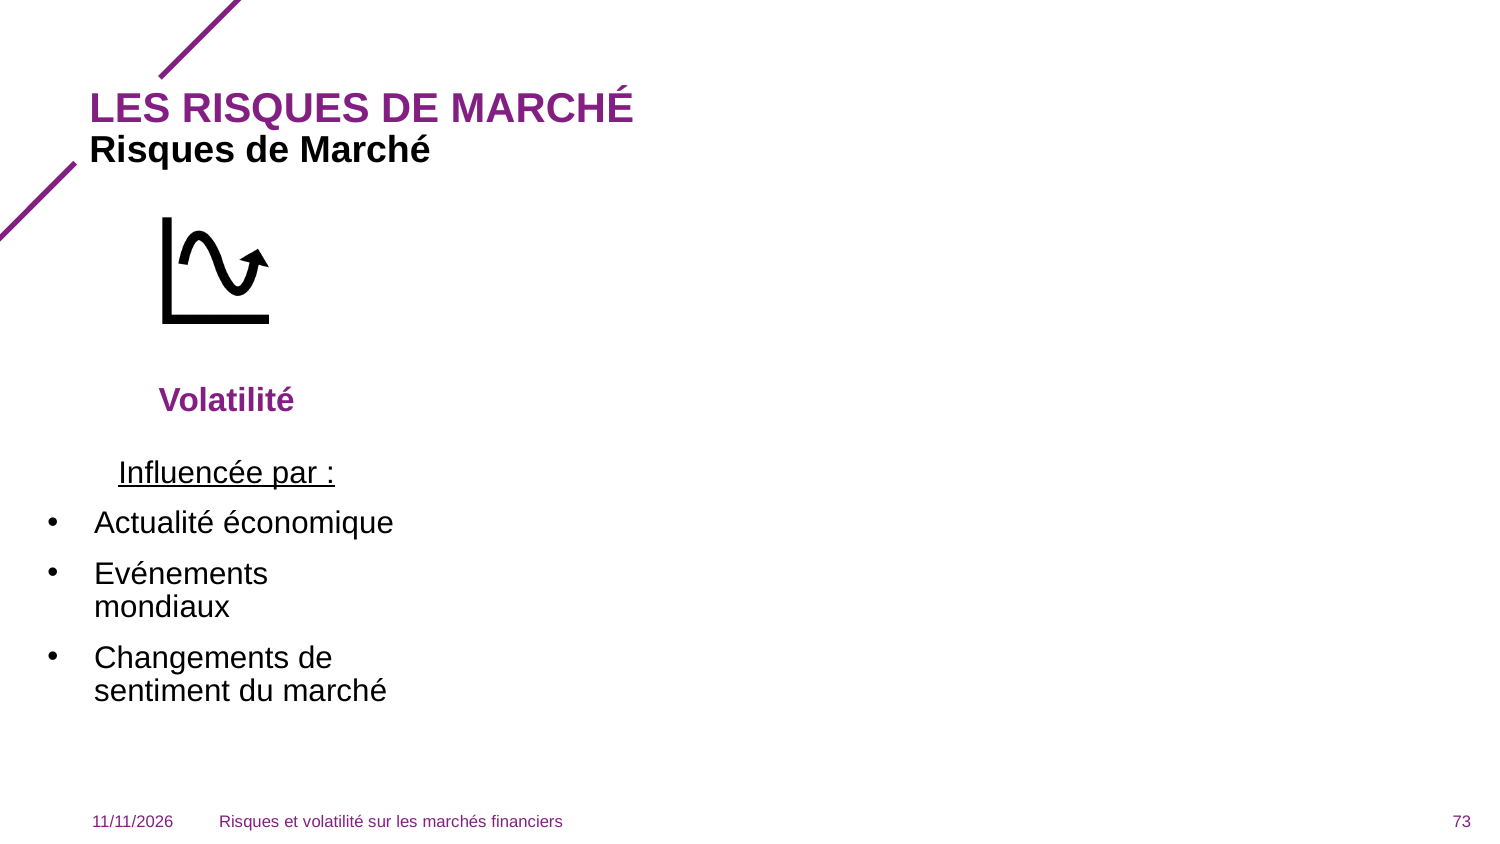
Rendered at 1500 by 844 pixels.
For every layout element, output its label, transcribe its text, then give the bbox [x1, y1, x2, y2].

footer Risques et volatilité sur les marchés financiers [205, 797, 1385, 844]
slide_number 73 [1387, 797, 1487, 844]
picture [140, 195, 291, 346]
list Risques de Marché [74, 132, 1385, 220]
title Les risques de marché [74, 86, 1385, 132]
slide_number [77, 797, 205, 844]
list Volatilité Influencée par : Actualité économique Evénements mondiaux Changements de sentiment du marché [32, 334, 422, 757]
